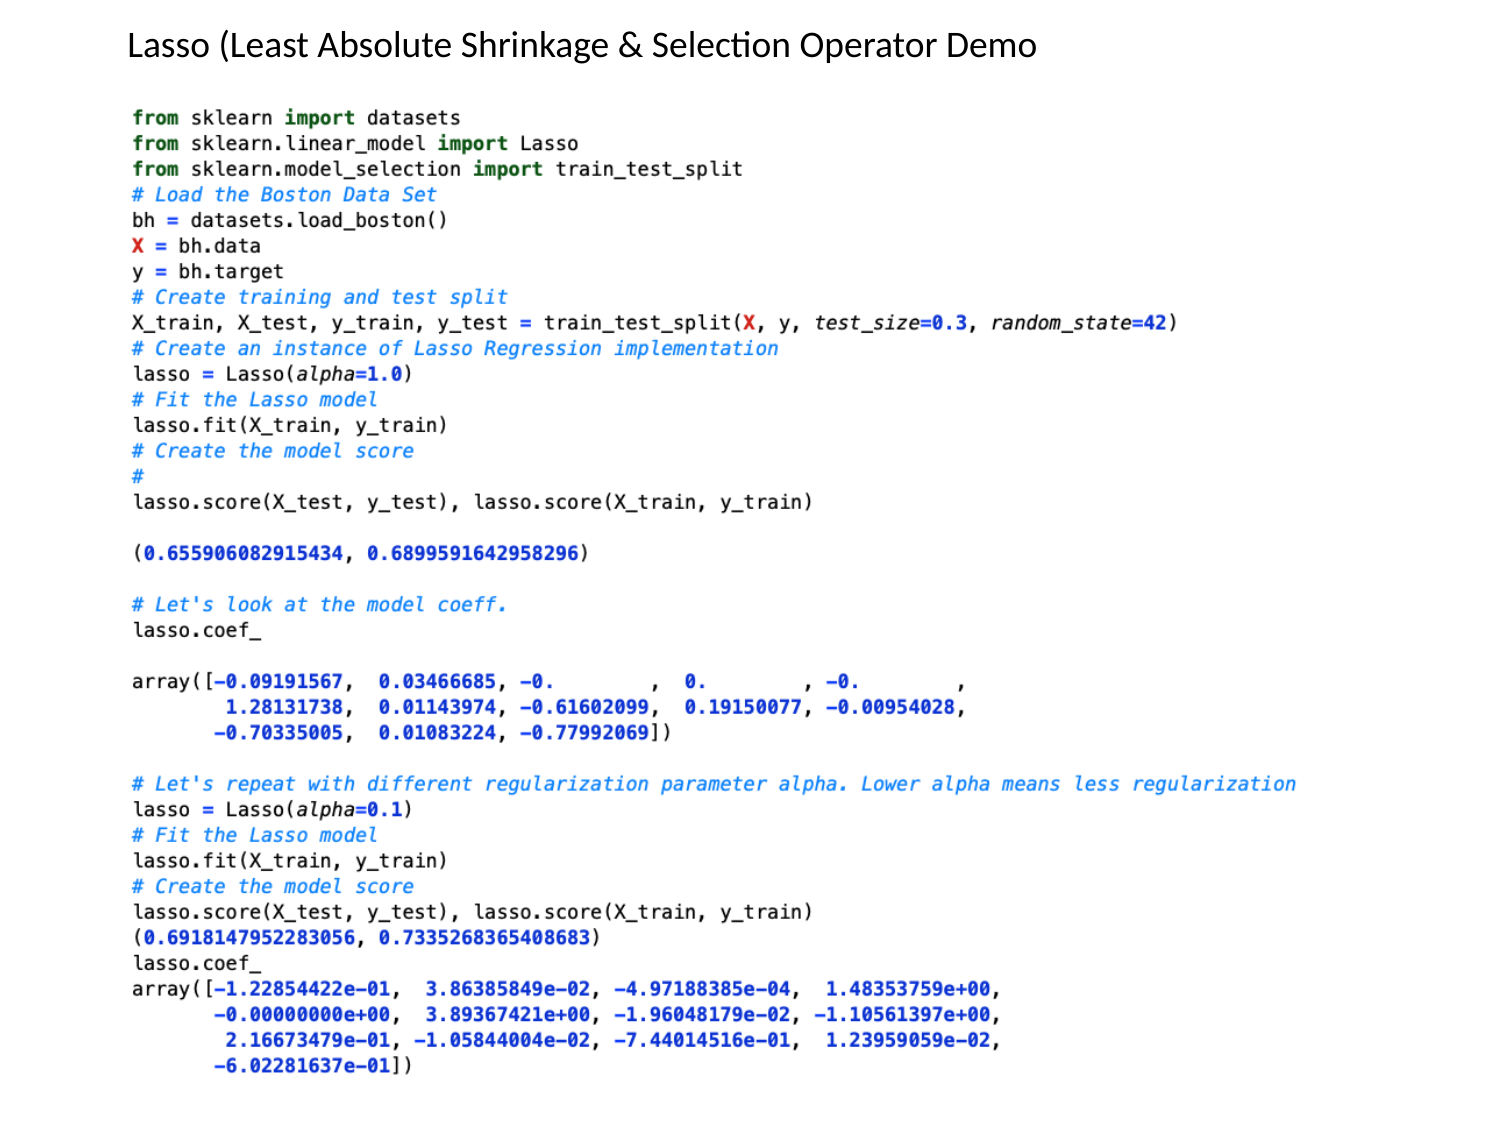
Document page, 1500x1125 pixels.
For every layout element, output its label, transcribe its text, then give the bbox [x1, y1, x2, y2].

picture [124, 99, 1308, 1091]
text_box Lasso (Least Absolute Shrinkage & Selection Operator Demo [112, 12, 1225, 73]
